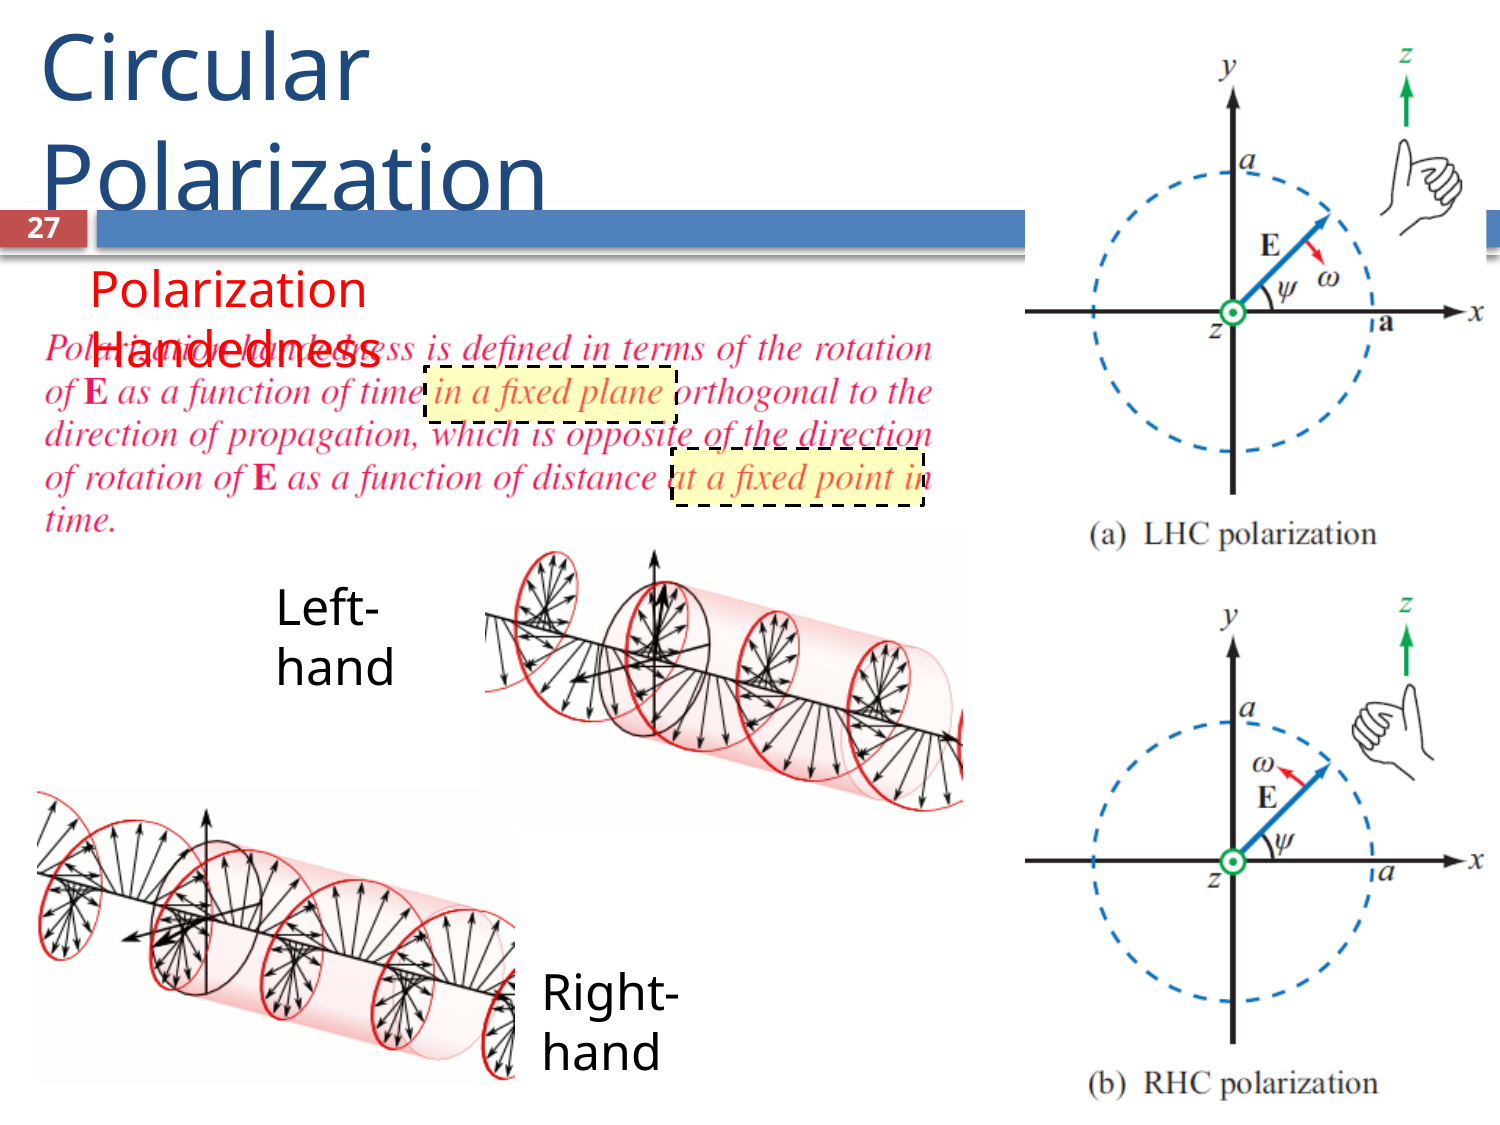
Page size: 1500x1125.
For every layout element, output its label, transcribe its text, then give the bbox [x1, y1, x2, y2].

title Circular Polarization [24, 37, 900, 200]
text_box Right-hand [526, 953, 775, 1089]
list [37, 324, 938, 553]
slide_number 27 [0, 208, 88, 249]
text_box Left-hand [260, 567, 479, 703]
picture [37, 528, 963, 1085]
text_box Polarization Handedness [74, 249, 600, 323]
picture [1024, 37, 1487, 1112]
